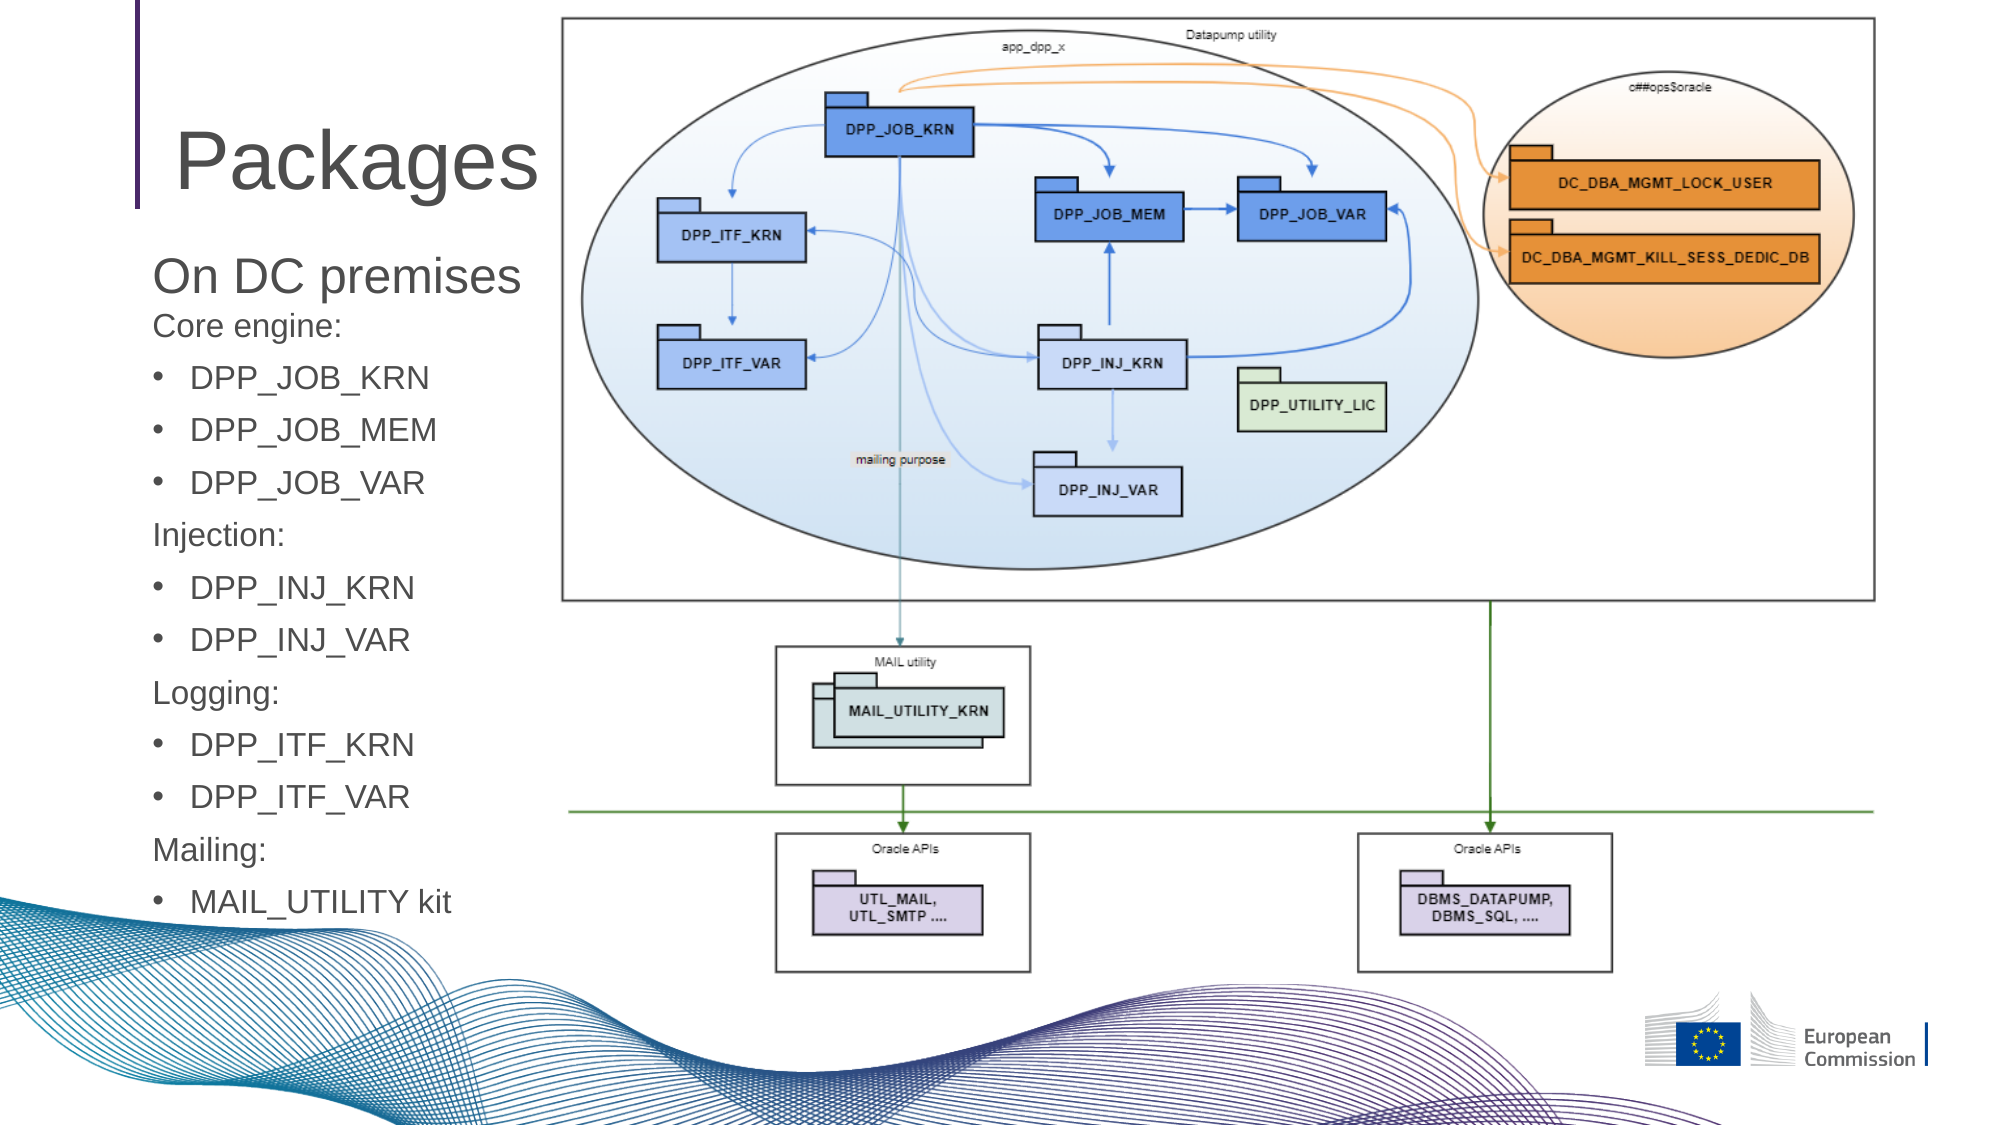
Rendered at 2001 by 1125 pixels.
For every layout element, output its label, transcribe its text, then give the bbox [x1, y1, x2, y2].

picture [0, 0, 2000, 1125]
list On DC premises Core engine: DPP_JOB_KRN DPP_JOB_MEM DPP_JOB_VAR Injection: DPP_INJ_KRN DPP_INJ_VAR Logging: DPP_ITF_KRN DPP_ITF_VAR Mailing: MAIL_UTILITY kit [137, 236, 550, 923]
title Packages [159, 79, 550, 208]
